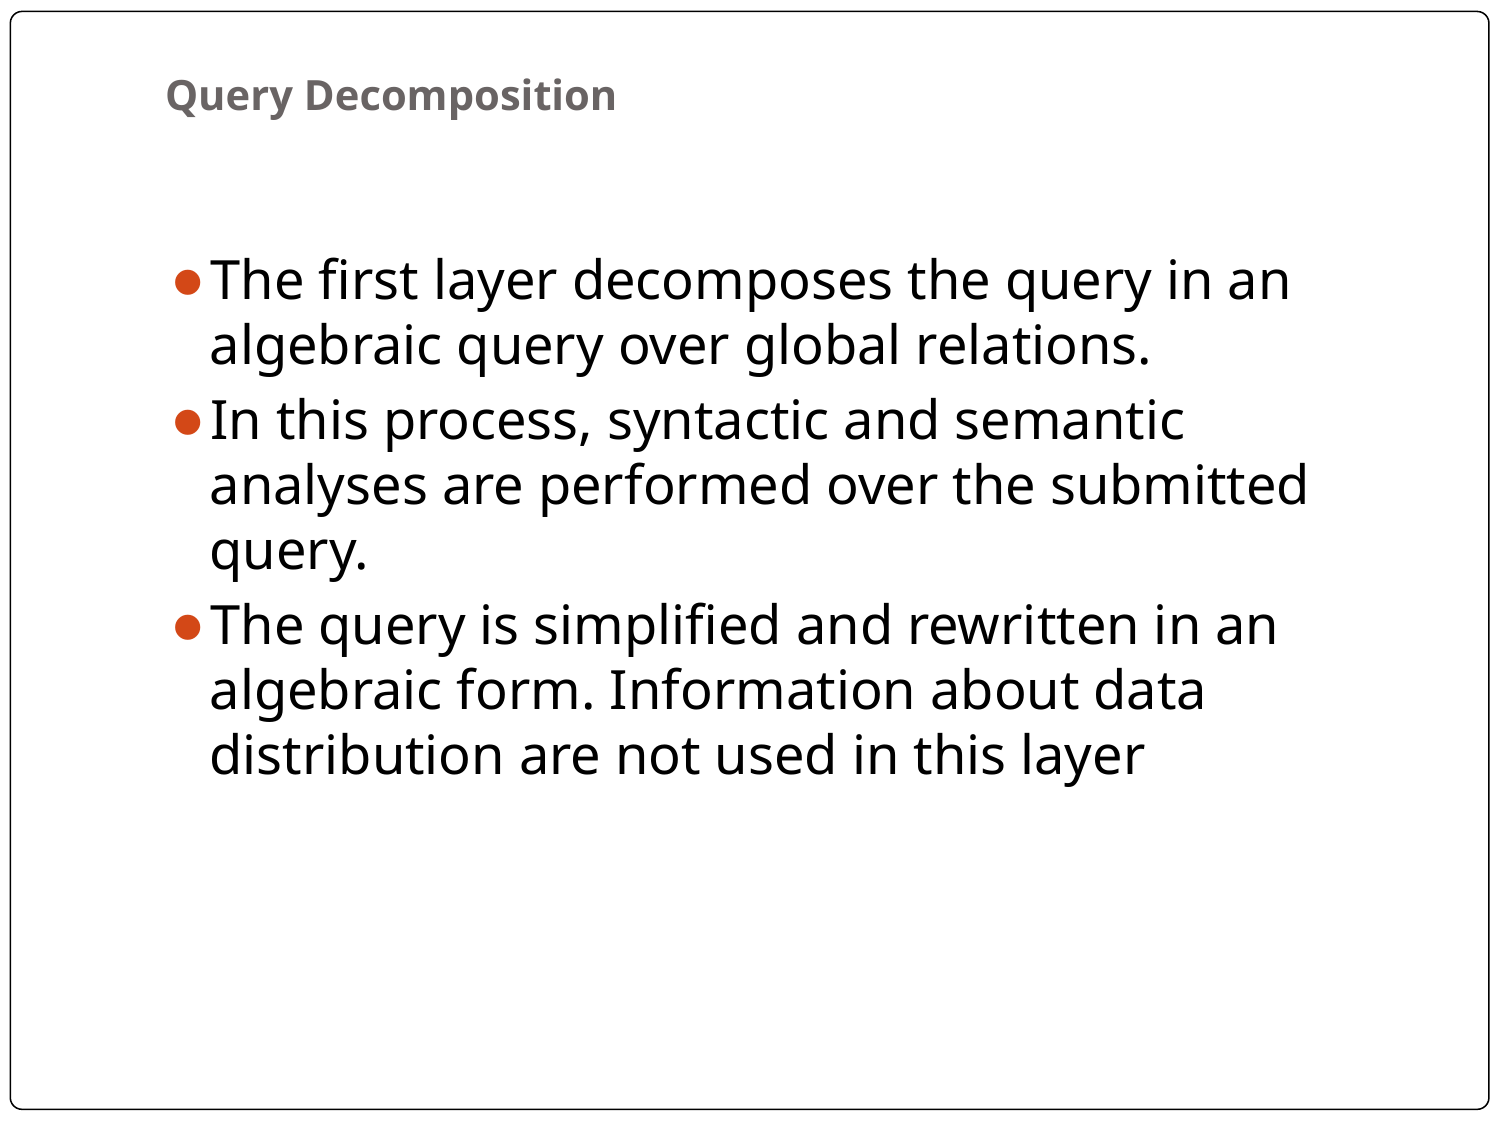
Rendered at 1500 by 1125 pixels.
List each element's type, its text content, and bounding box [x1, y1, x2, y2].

list The first layer decomposes the query in an algebraic query over global relations. In this process, syntactic and semantic analyses are performed over the submitted query. The query is simplified and rewritten in an algebraic form. Information about data distribution are not used in this layer [150, 237, 1425, 988]
title Query Decomposition [150, 45, 1425, 233]
